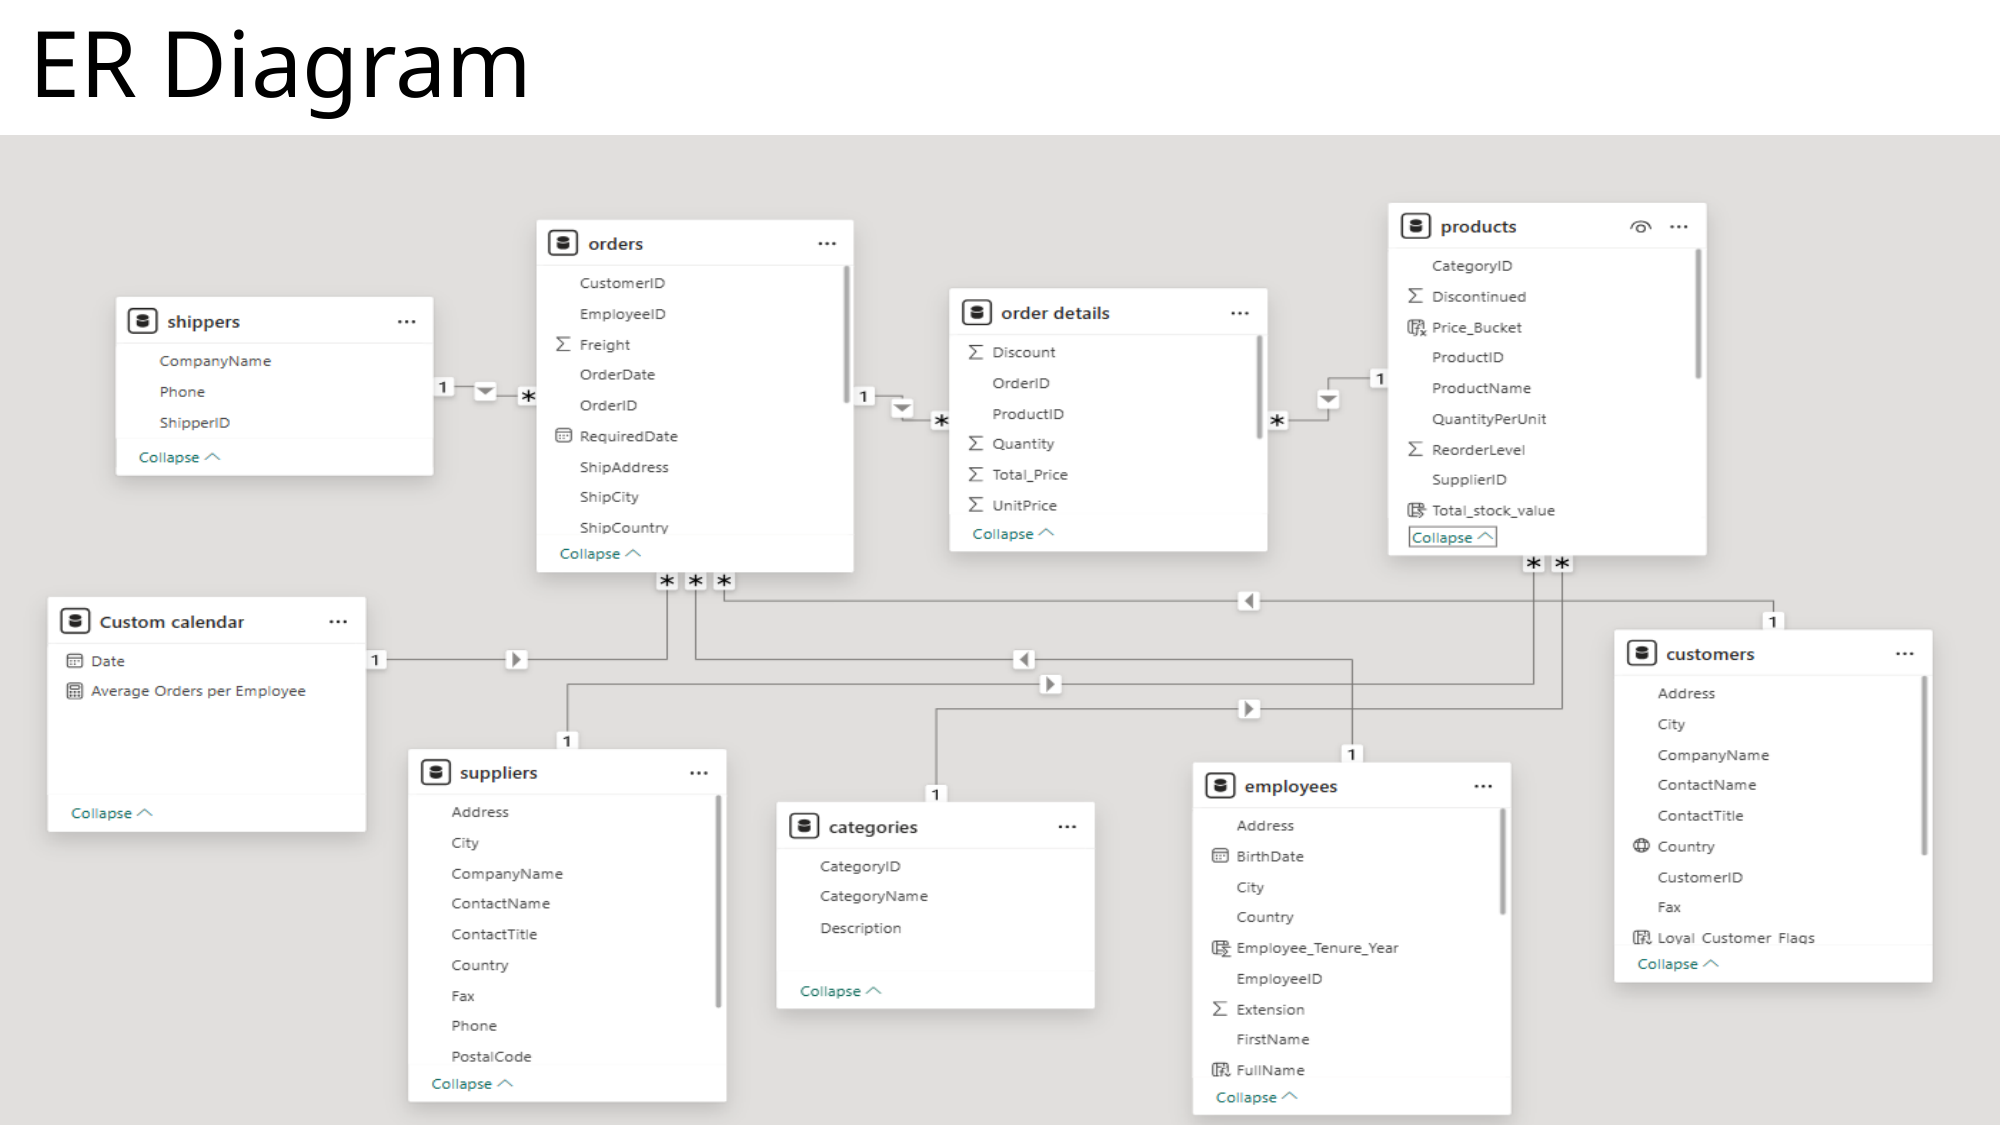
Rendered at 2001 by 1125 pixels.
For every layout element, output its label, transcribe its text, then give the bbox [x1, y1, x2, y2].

title ER Diagram [14, 0, 1863, 135]
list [0, 135, 2000, 1125]
